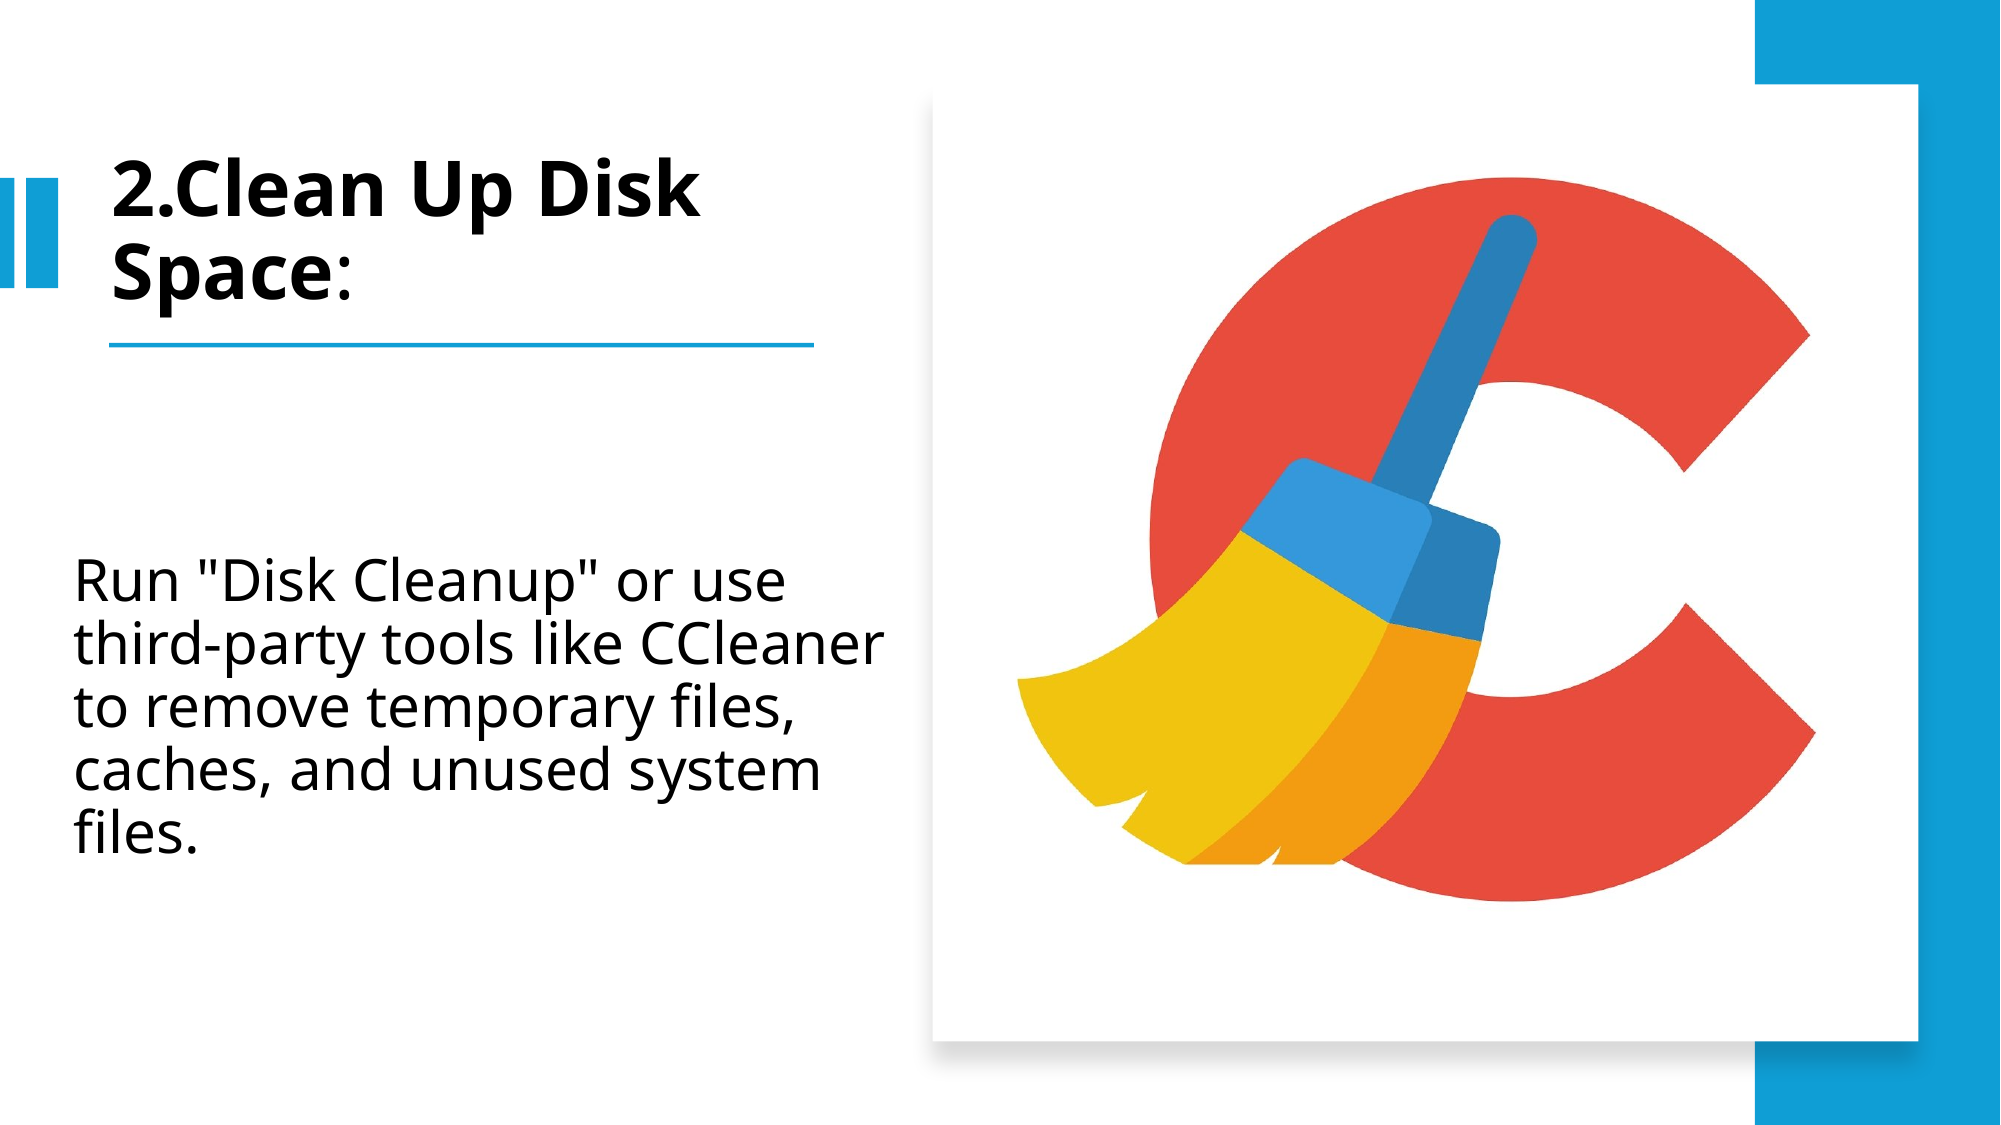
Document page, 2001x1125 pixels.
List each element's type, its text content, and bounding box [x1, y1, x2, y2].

text_box [1753, 0, 2000, 1125]
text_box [0, 177, 59, 289]
title 2.Clean Up Disk Space: [96, 140, 845, 326]
text_box [0, 0, 1753, 1125]
picture [980, 130, 1872, 995]
list Run "Disk Cleanup" or use third-party tools like CCleaner to remove temporary files, caches, and unused system files. [58, 382, 922, 1036]
text_box [931, 83, 1920, 1043]
text_box [107, 341, 816, 349]
